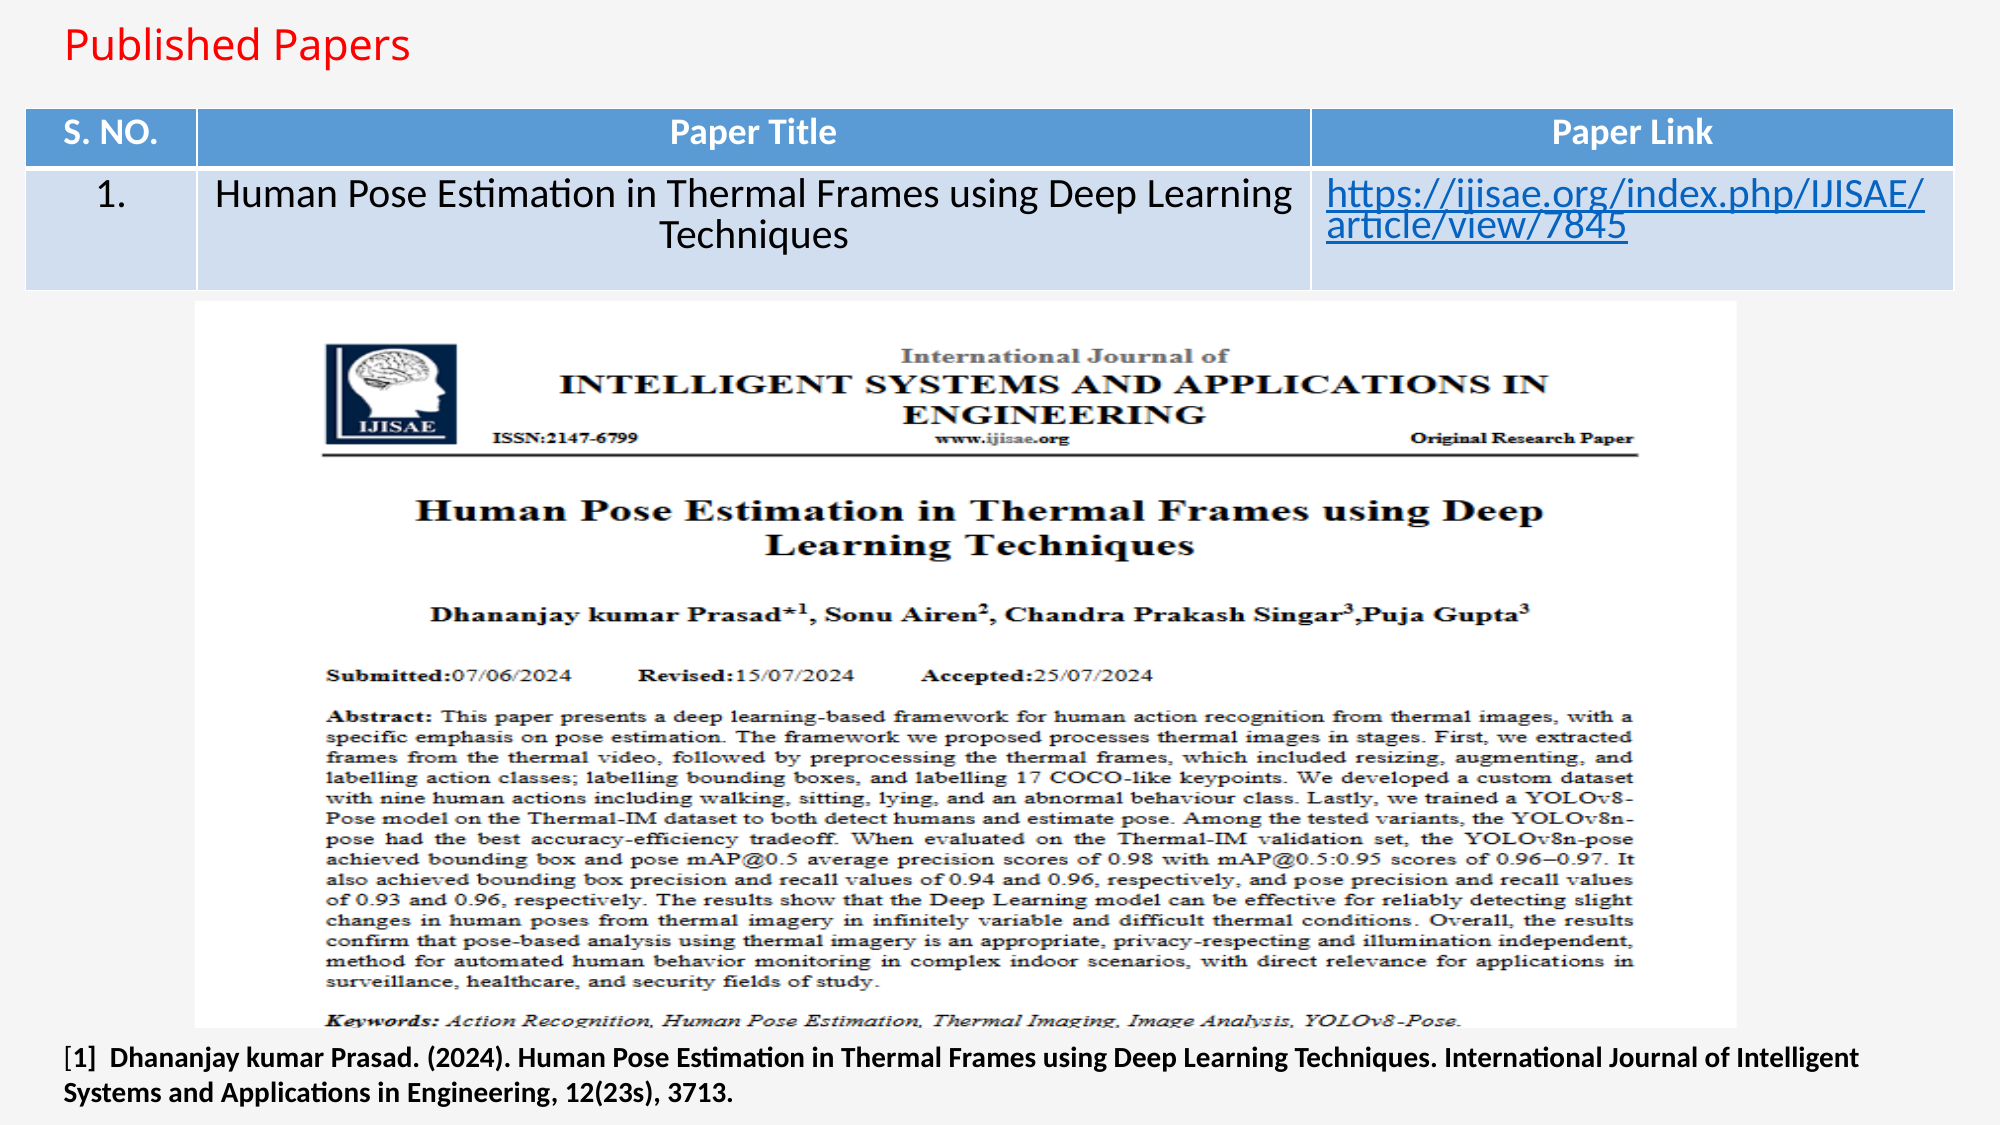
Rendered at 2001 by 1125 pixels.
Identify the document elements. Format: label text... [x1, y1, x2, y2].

table_header Paper Link [1312, 109, 1953, 166]
table_cell https://ijisae.org/index.php/IJISAE/article/view/7845 [1312, 171, 1953, 290]
picture [194, 301, 1737, 1028]
table_cell 1. [26, 171, 196, 290]
table_header S. NO. [26, 109, 196, 166]
table_cell Human Pose Estimation in Thermal Frames using Deep Learning Techniques [198, 171, 1310, 290]
title Published Papers [48, 15, 1955, 78]
table_header Paper Title [198, 109, 1310, 166]
text_box [1] Dhananjay kumar Prasad. (2024). Human Pose Estimation in Thermal Frames using Deep Learning Techniques. International Journal of Intelligent Systems and Applications in Engineering, 12(23s), 3713. [48, 1031, 1955, 1105]
